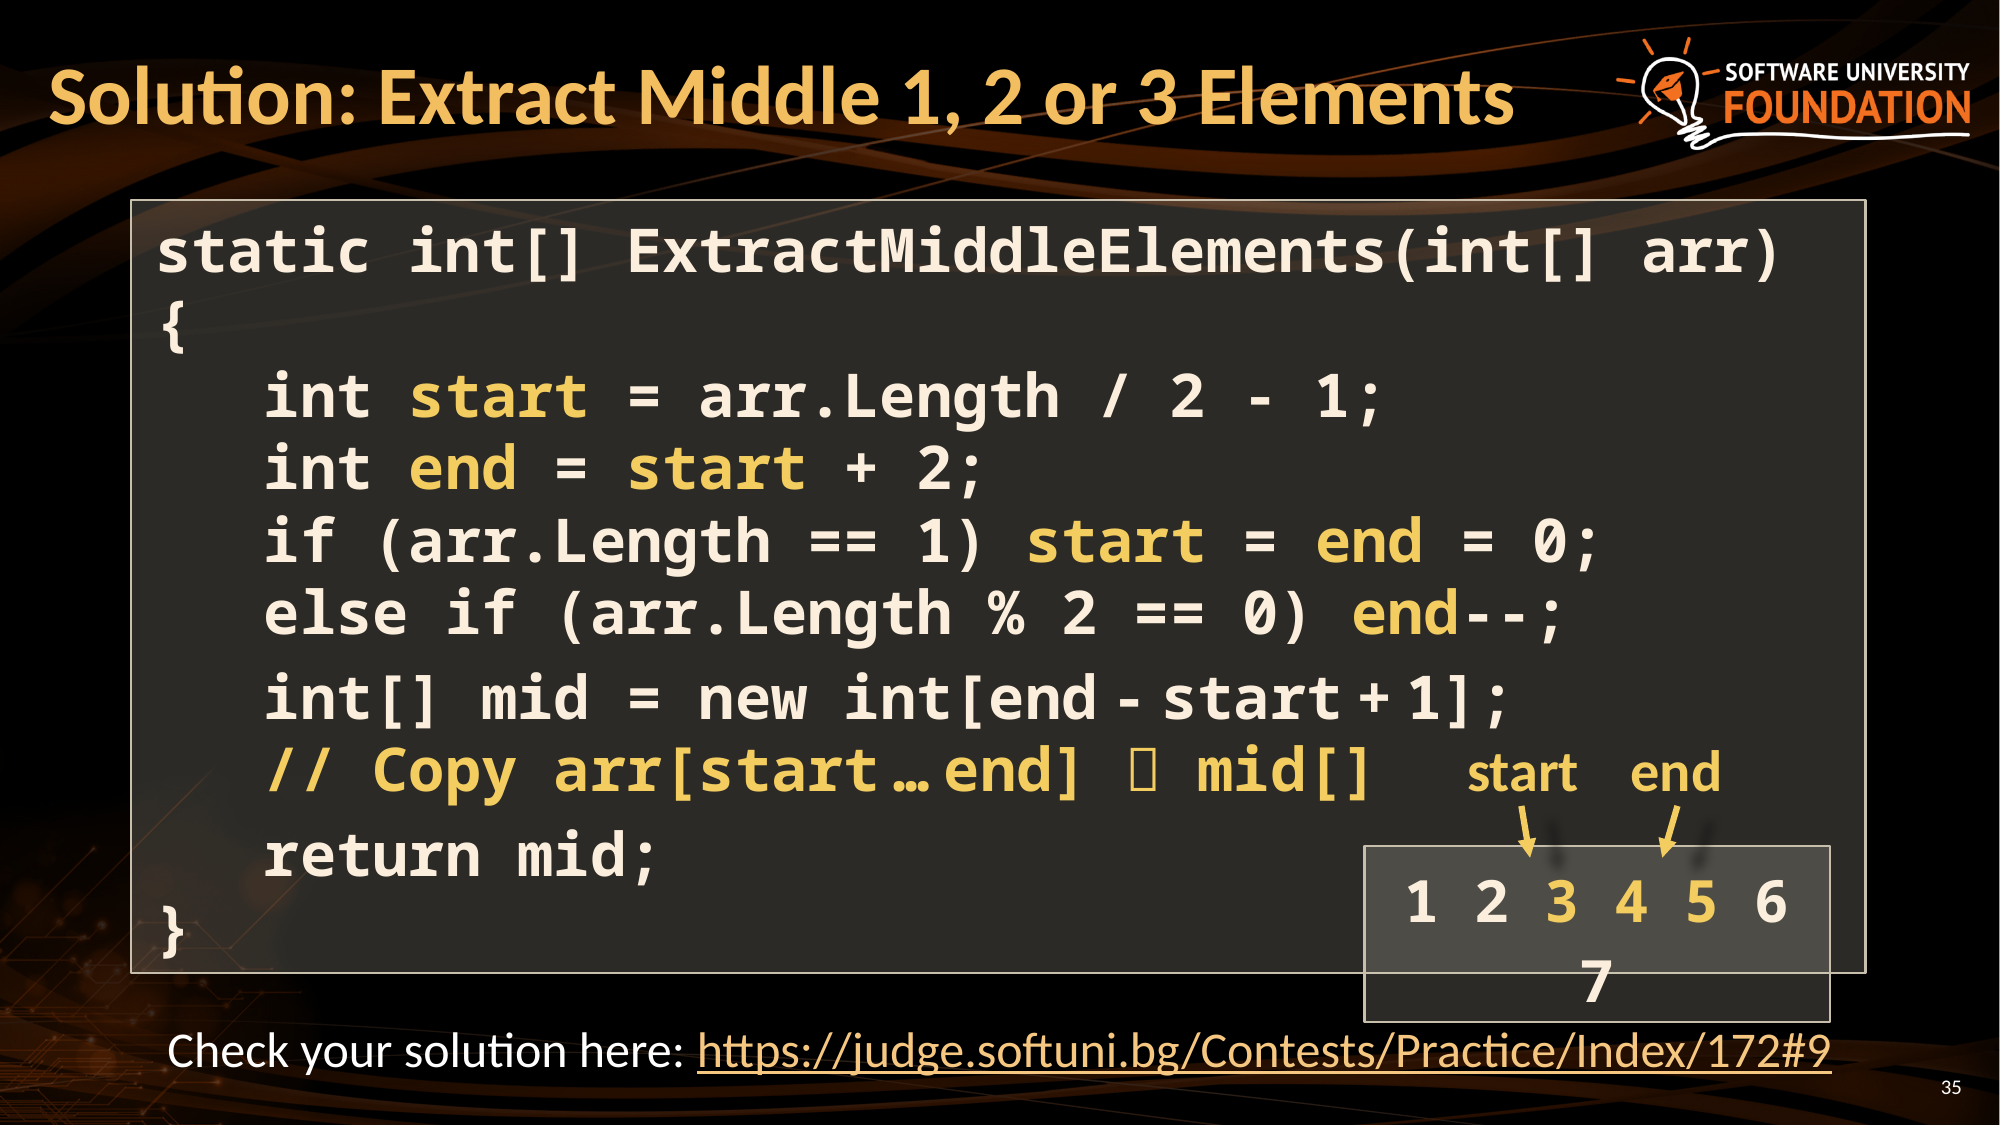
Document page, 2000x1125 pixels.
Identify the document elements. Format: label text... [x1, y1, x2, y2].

picture [0, 0, 2000, 1125]
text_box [1521, 805, 1531, 858]
text_box 1 2 3 4 5 6 7 [1364, 846, 1831, 1022]
slide_number 35 [1897, 1070, 1968, 1103]
text_box end [1616, 725, 1738, 811]
text_box static int[] ExtractMiddleElements(int[] arr) { int start = arr.Length / 2 - 1; int end = start + 2; if (arr.Length == 1) start = end = 0; else if (arr.Length % 2 == 0) end--; int[] mid = new int[end - start + 1]; // Copy arr[start … end]  mid[] return mid; } [131, 199, 1866, 974]
text_box start [1452, 725, 1594, 811]
text_box Check your solution here: https://judge.softuni.bg/Contests/Practice/Index/172#9 [133, 1010, 1866, 1085]
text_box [1662, 805, 1678, 858]
title Solution: Extract Middle 1, 2 or 3 Elements [30, 6, 1602, 189]
